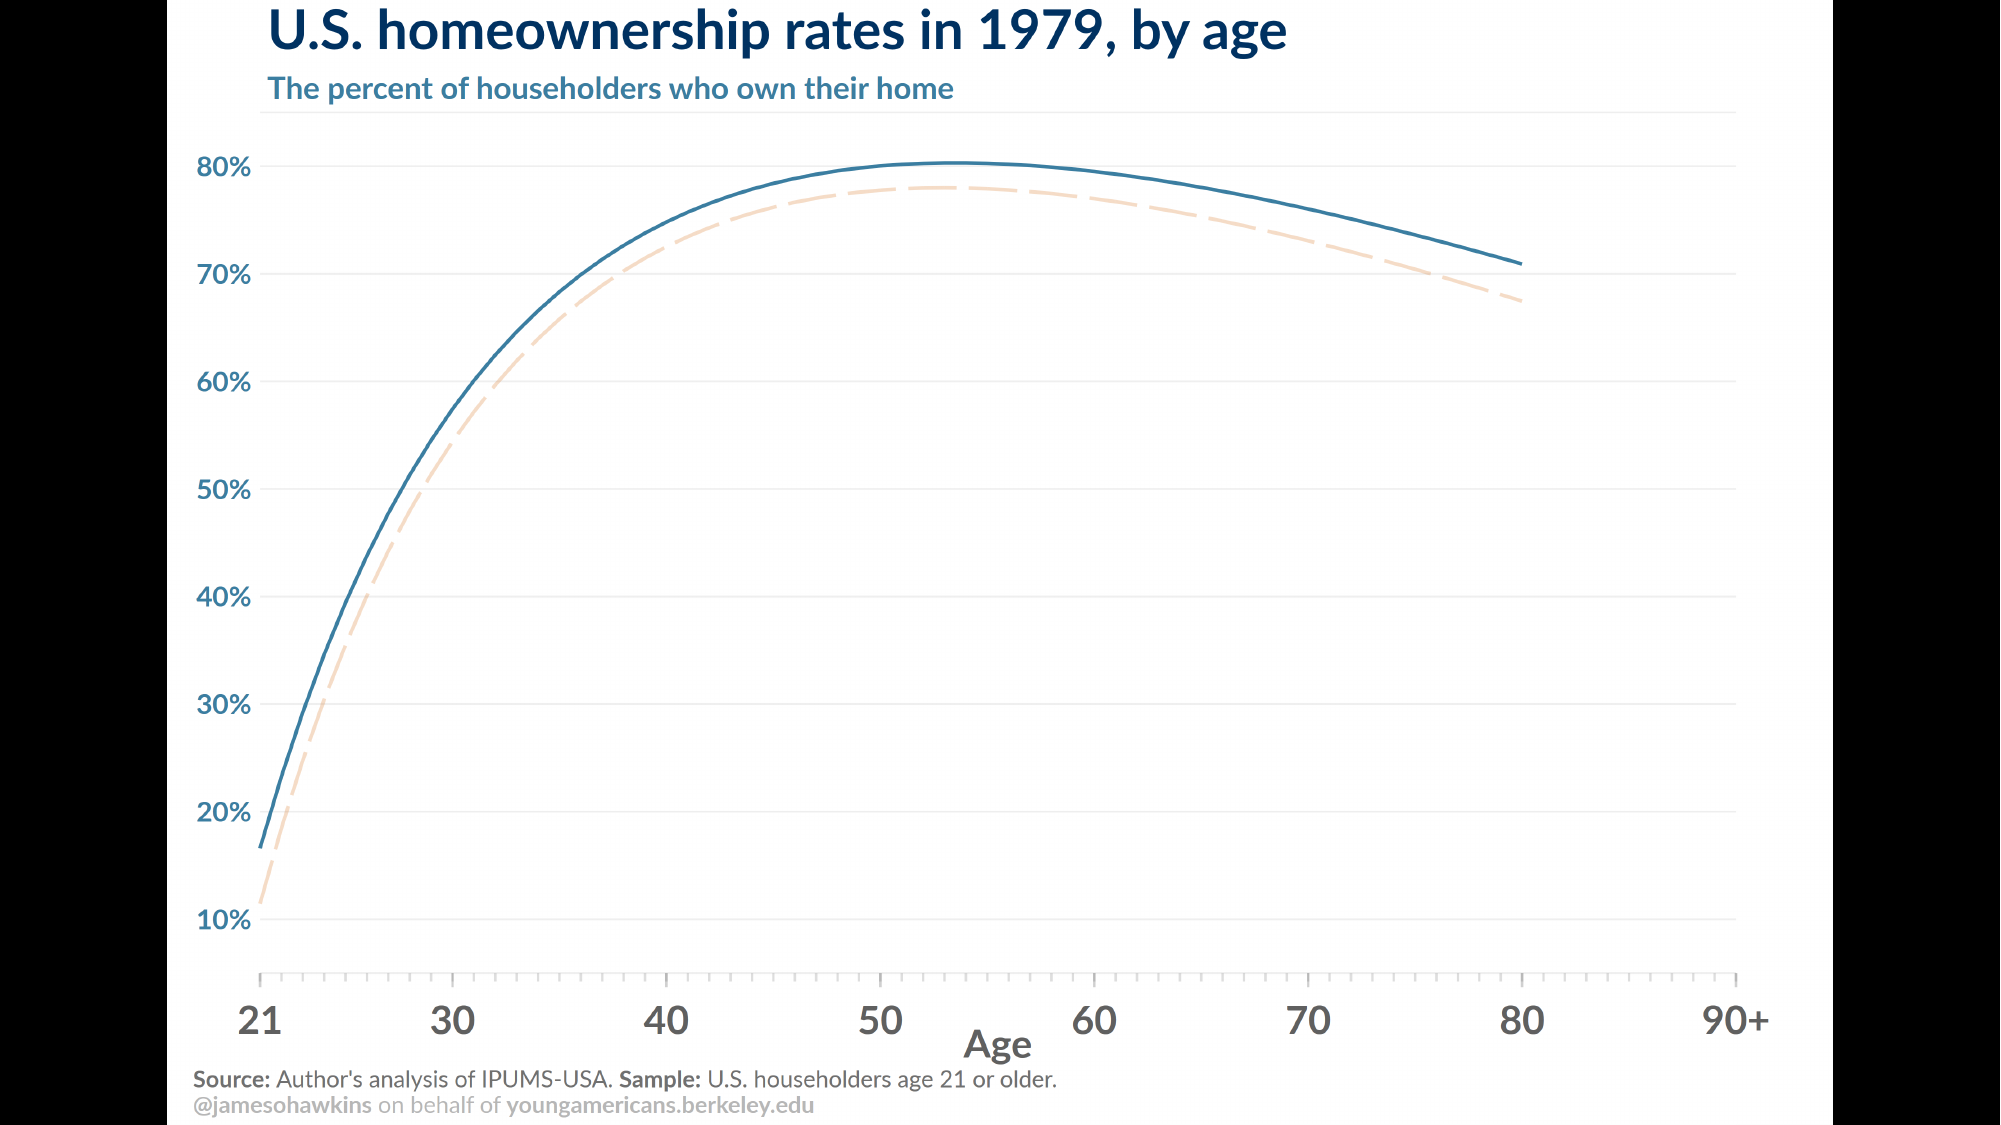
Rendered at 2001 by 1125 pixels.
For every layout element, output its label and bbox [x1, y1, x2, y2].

picture [167, 0, 1833, 1125]
